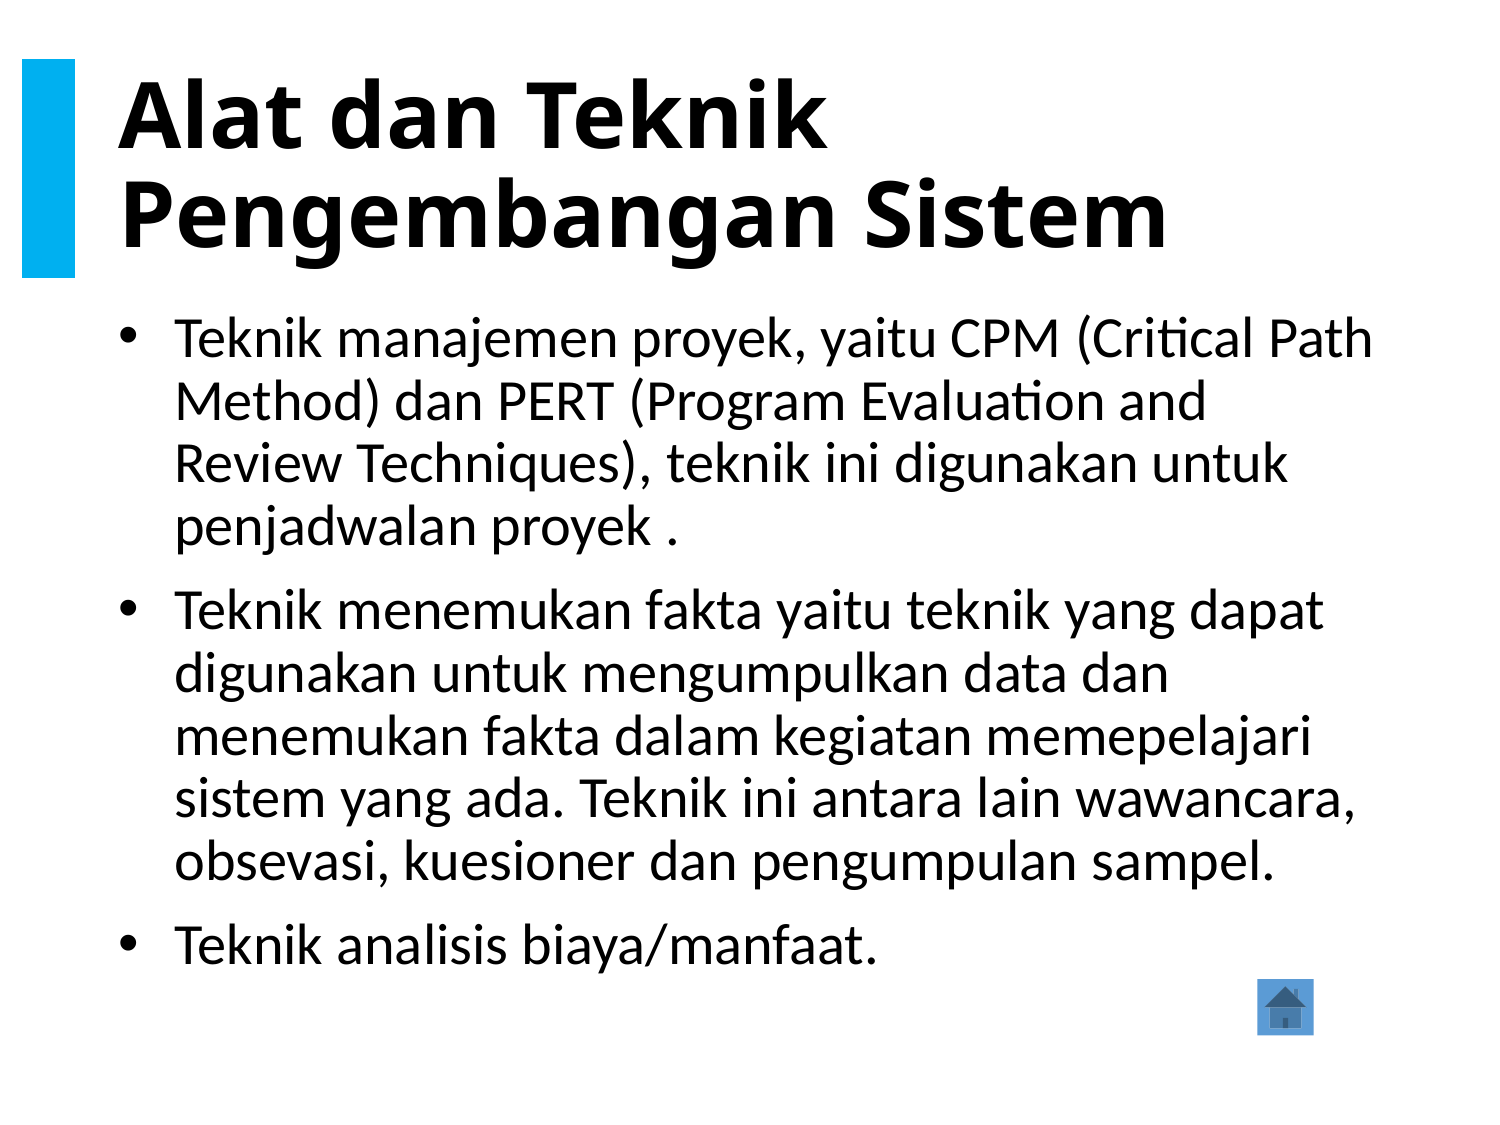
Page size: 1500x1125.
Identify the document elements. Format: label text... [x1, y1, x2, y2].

list Teknik manajemen proyek, yaitu CPM (Critical Path Method) dan PERT (Program Evaluation and Review Techniques), teknik ini digunakan untuk penjadwalan proyek . Teknik menemukan fakta yaitu teknik yang dapat digunakan untuk mengumpulkan data dan menemukan fakta dalam kegiatan memepelajari sistem yang ada. Teknik ini antara lain wawancara, obsevasi, kuesioner dan pengumpulan sampel. Teknik analisis biaya/manfaat. [103, 299, 1397, 1014]
text_box [1257, 979, 1314, 1036]
title Alat dan Teknik Pengembangan Sistem [103, 59, 1397, 278]
